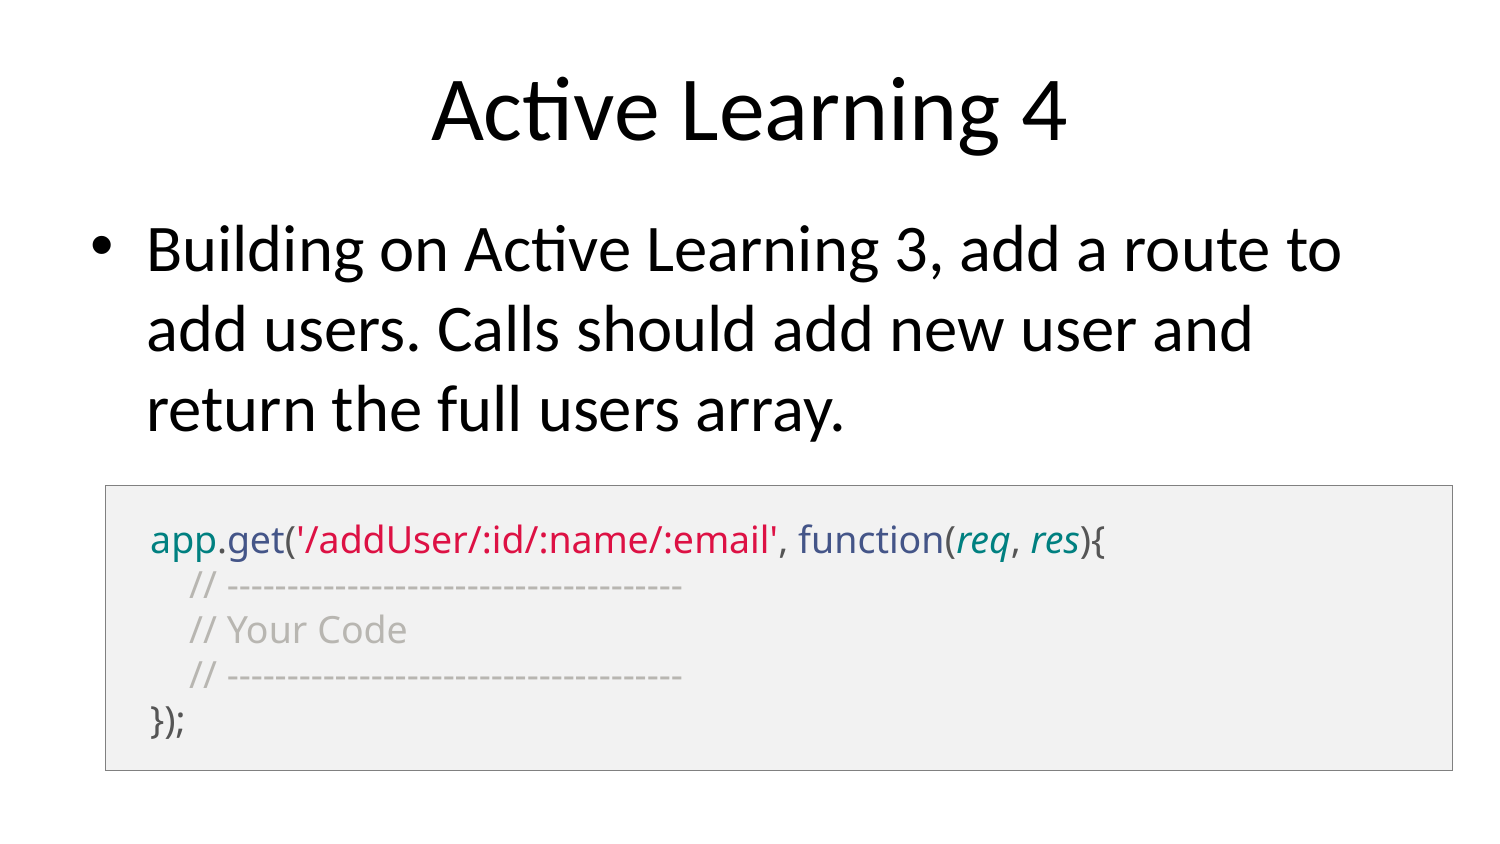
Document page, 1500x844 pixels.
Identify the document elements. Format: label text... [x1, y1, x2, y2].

list Building on Active Learning 3, add a route to add users. Calls should add new user and return the full users array. [75, 196, 1425, 754]
text_box app.get('/addUser/:id/:name/:email', function(req, res){ // -------------------------------------- // Your Code // -------------------------------------- }); [105, 485, 1453, 771]
title Active Learning 4 [75, 33, 1425, 175]
